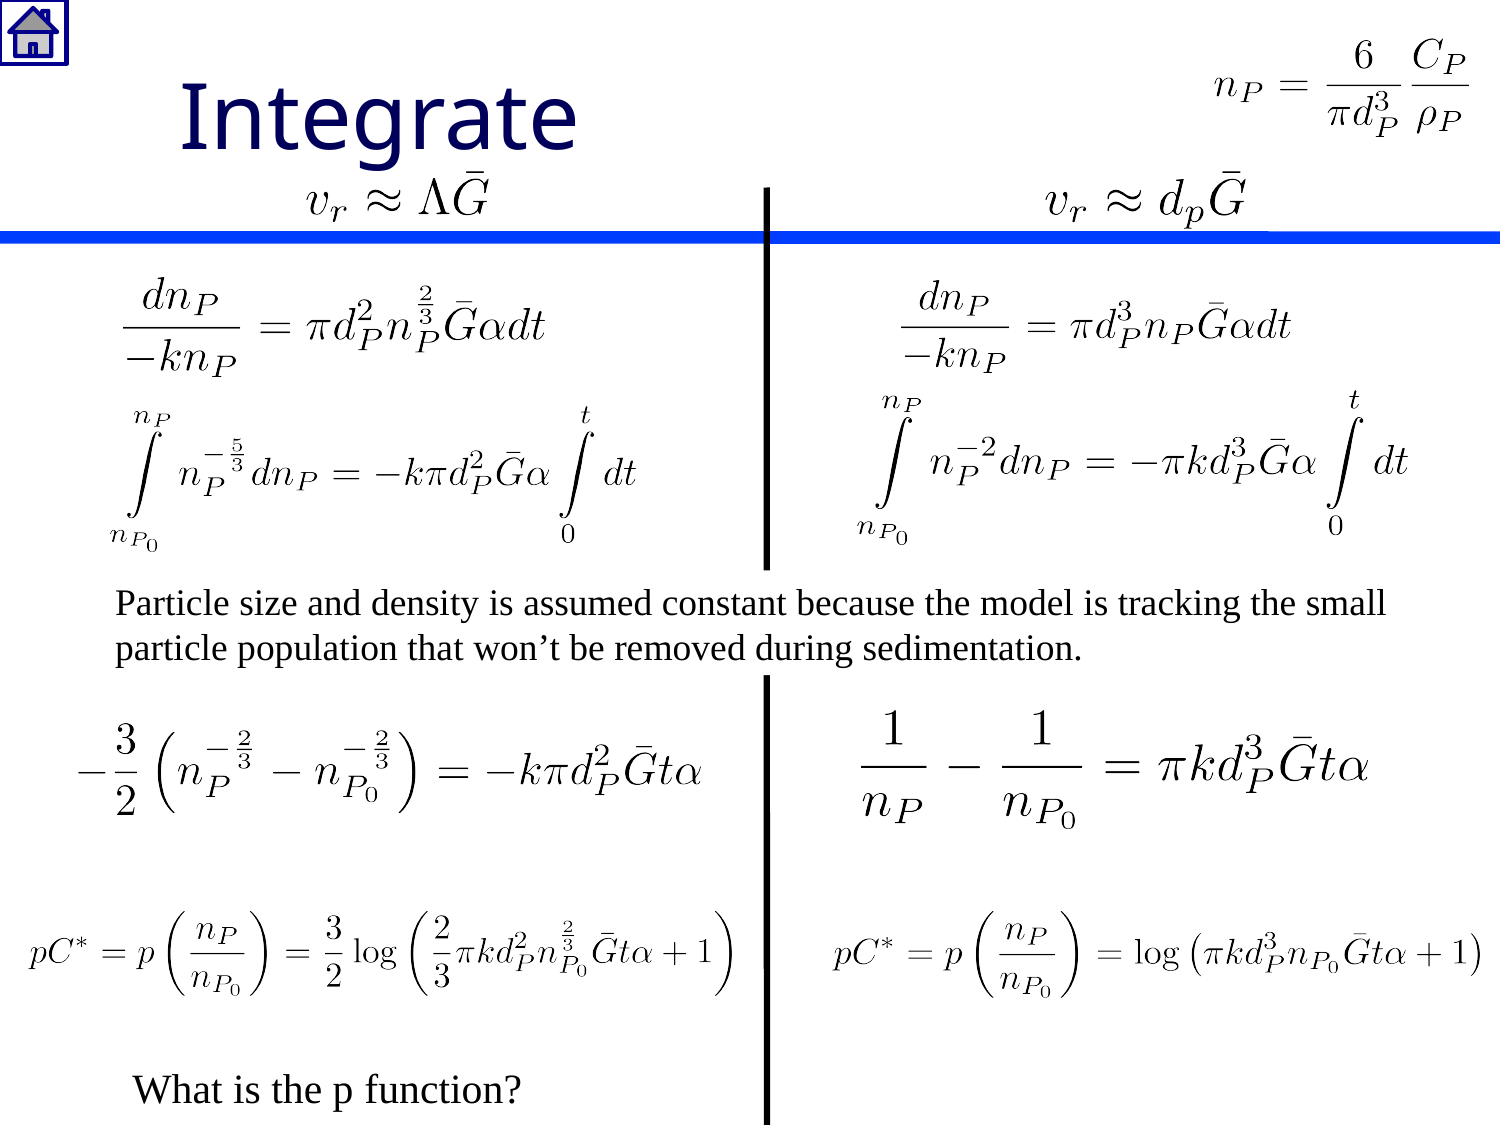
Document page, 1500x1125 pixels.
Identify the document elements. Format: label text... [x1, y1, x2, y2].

picture [832, 911, 1480, 998]
picture [78, 723, 702, 815]
text_box Particle size and density is assumed constant because the model is tracking the small particle population that won’t be removed during sedimentation. [100, 570, 1488, 676]
picture [860, 710, 1368, 829]
title Integrate [75, 37, 685, 188]
picture [856, 389, 1408, 546]
picture [1213, 38, 1469, 138]
picture [305, 171, 489, 222]
picture [1044, 171, 1246, 229]
picture [122, 276, 546, 377]
picture [110, 406, 636, 553]
text_box What is the p function? [117, 1053, 538, 1119]
picture [27, 911, 733, 996]
picture [900, 280, 1291, 373]
